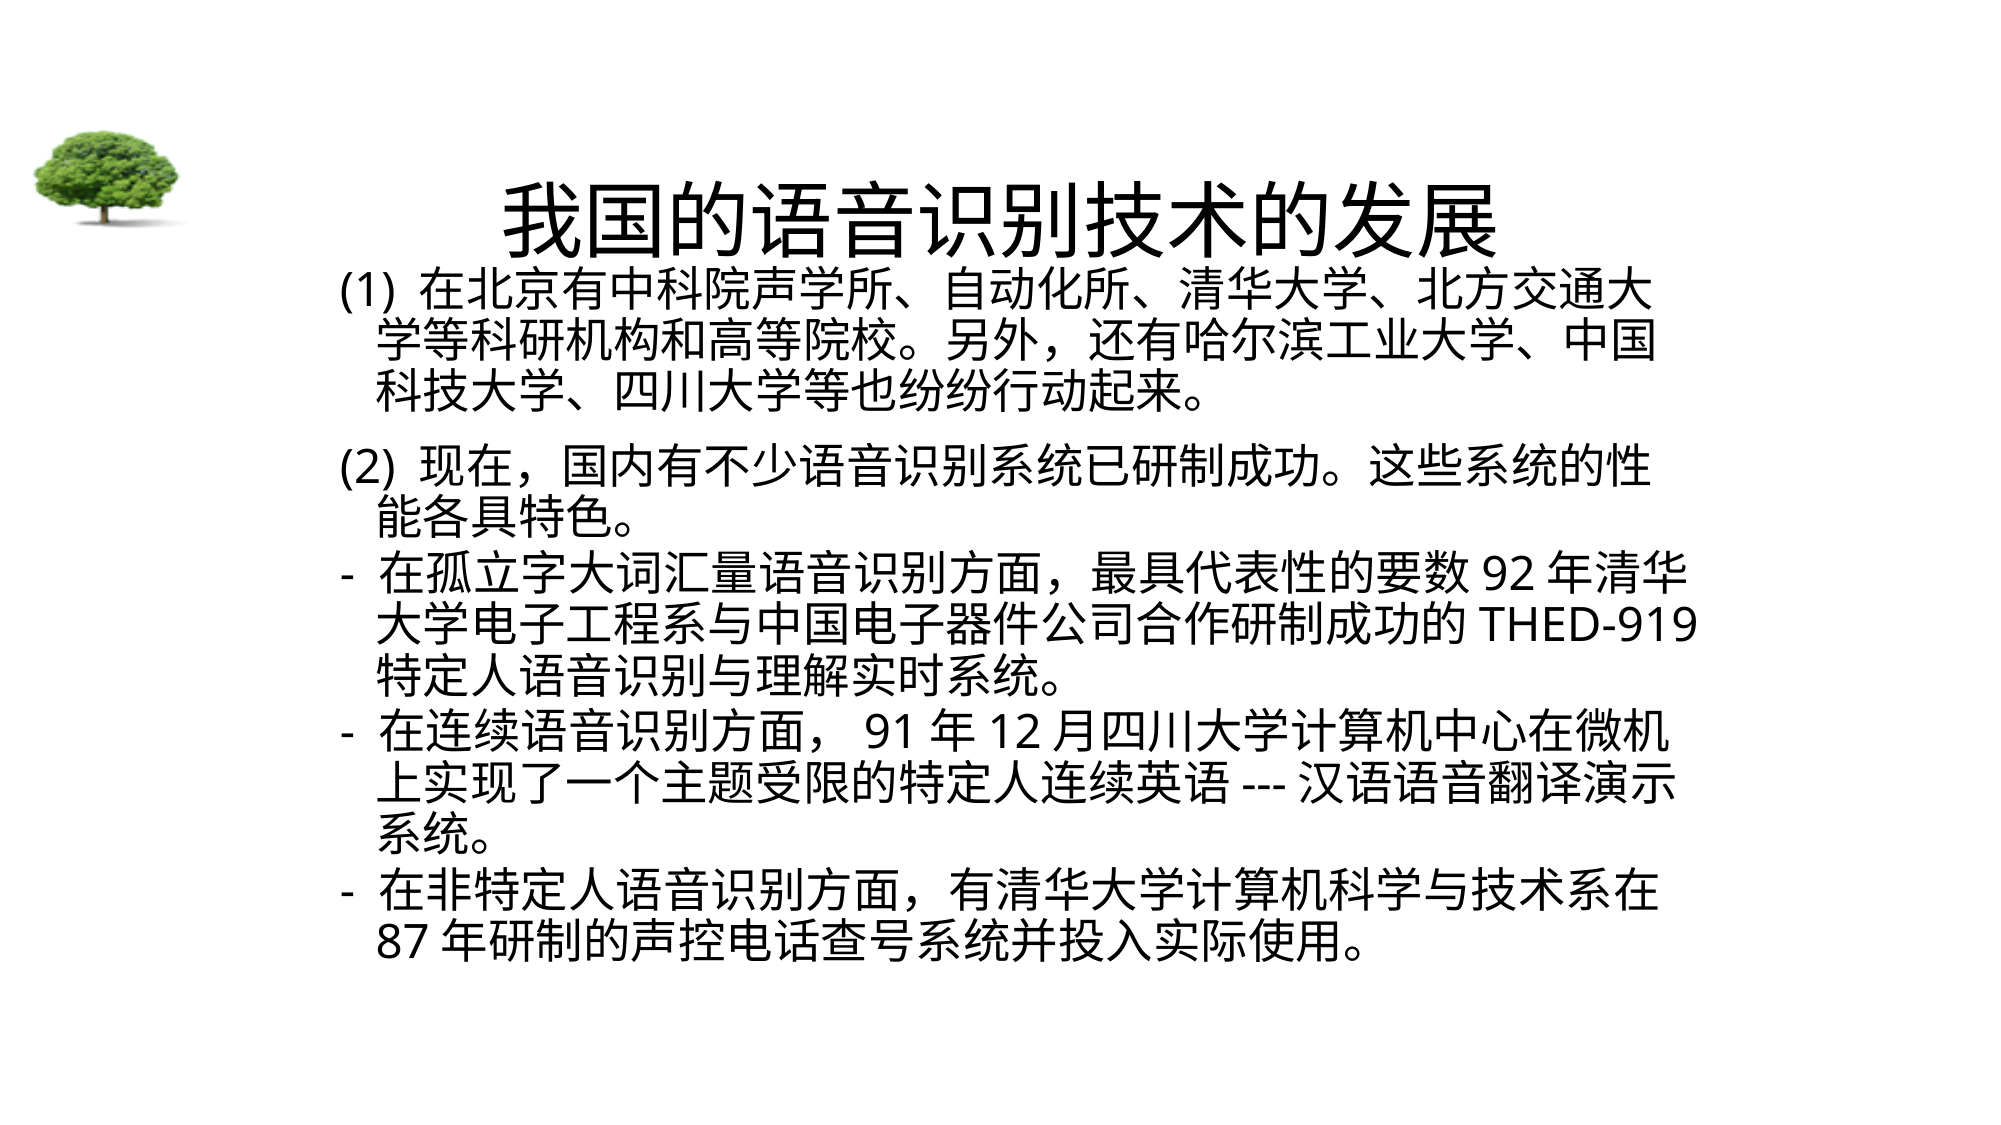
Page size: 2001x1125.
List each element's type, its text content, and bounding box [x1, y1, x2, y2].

picture [23, 117, 137, 233]
list (1) 在北京有中科院声学所、自动化所、清华大学、北方交通大学等科研机构和高等院校。另外，还有哈尔滨工业大学、中国科技大学、四川大学等也纷纷行动起来。 (2) 现在，国内有不少语音识别系统已研制成功。这些系统的性能各具特色。 - 在孤立字大词汇量语音识别方面，最具代表性的要数92年清华大学电子工程系与中国电子器件公司合作研制成功的THED-919特定人语音识别与理解实时系统。 - 在连续语音识别方面，91年12月四川大学计算机中心在微机上实现了一个主题受限的特定人连续英语---汉语语音翻译演示系统。 - 在非特定人语音识别方面，有清华大学计算机科学与技术系在87年研制的声控电话查号系统并投入实际使用。 [324, 278, 1715, 982]
title 我国的语音识别技术的发展 [137, 59, 1863, 278]
